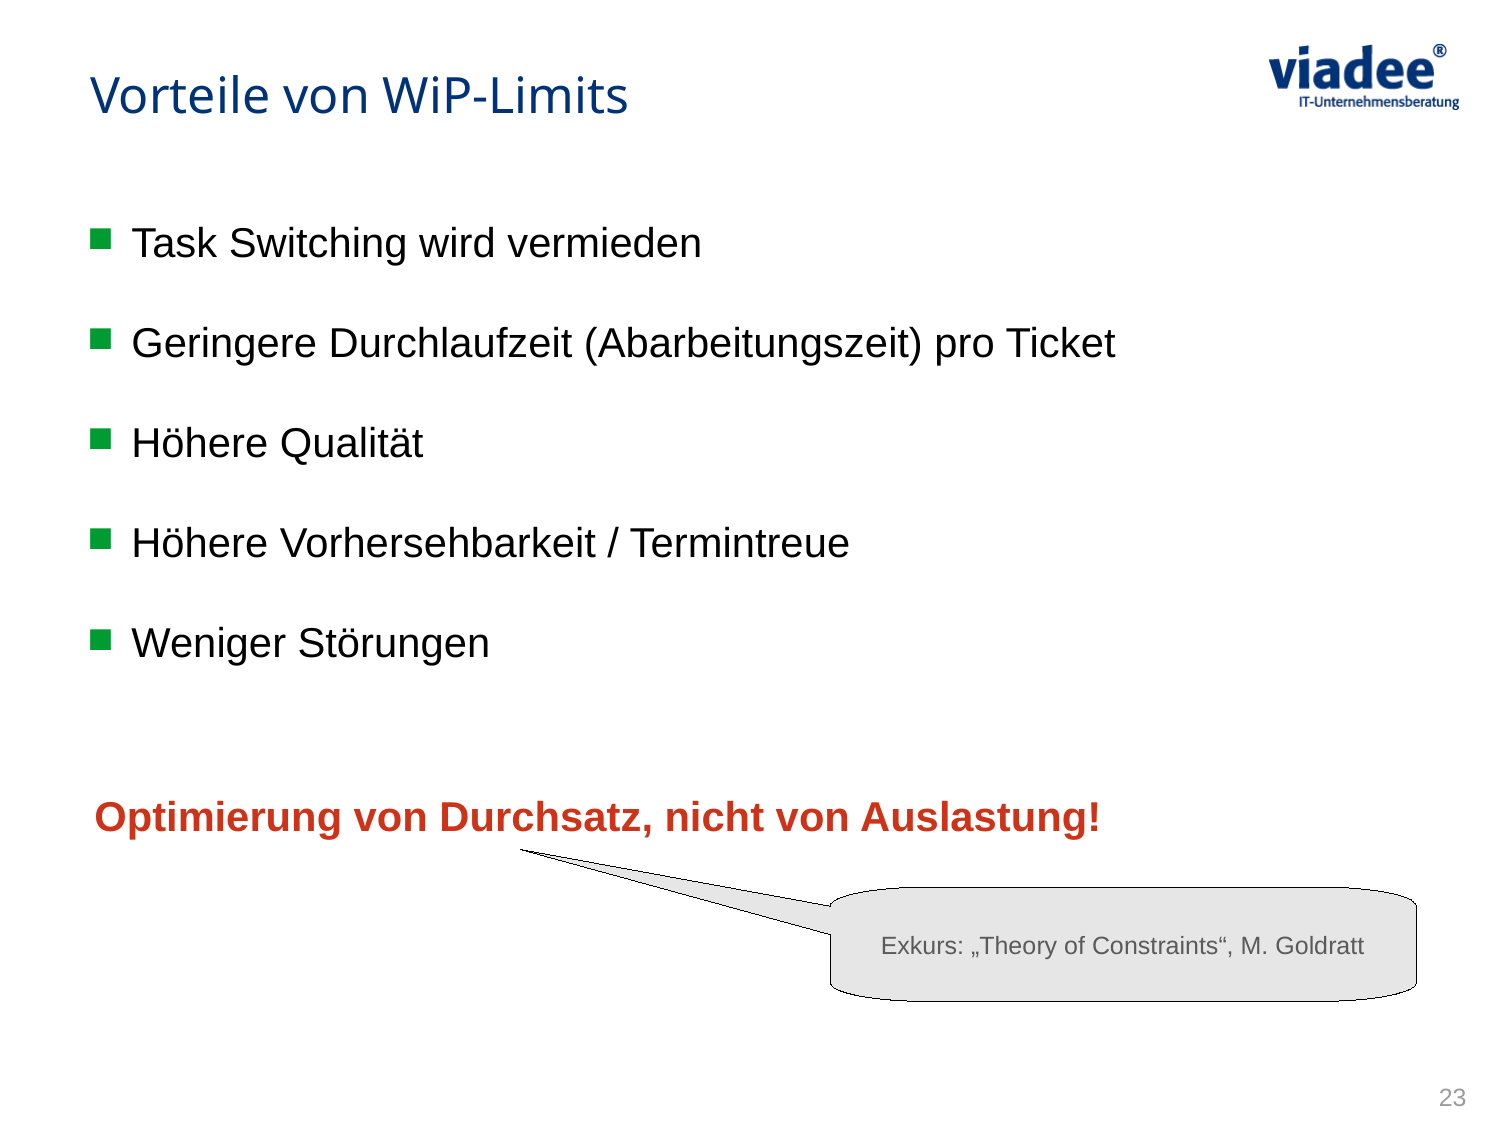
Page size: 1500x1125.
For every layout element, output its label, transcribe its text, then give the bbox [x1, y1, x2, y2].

list Task Switching wird vermieden Geringere Durchlaufzeit (Abarbeitungszeit) pro Ticket Höhere Qualität Höhere Vorhersehbarkeit / Termintreue Weniger Störungen [75, 208, 1459, 1005]
slide_number 23 [1355, 1068, 1482, 1124]
text_box Optimierung von Durchsatz, nicht von Auslastung! [94, 790, 1103, 841]
text_box Exkurs: „Theory of Constraints“, M. Goldratt [520, 849, 1417, 1002]
picture [1269, 44, 1459, 110]
title Vorteile von WiP-Limits [75, 63, 1174, 182]
